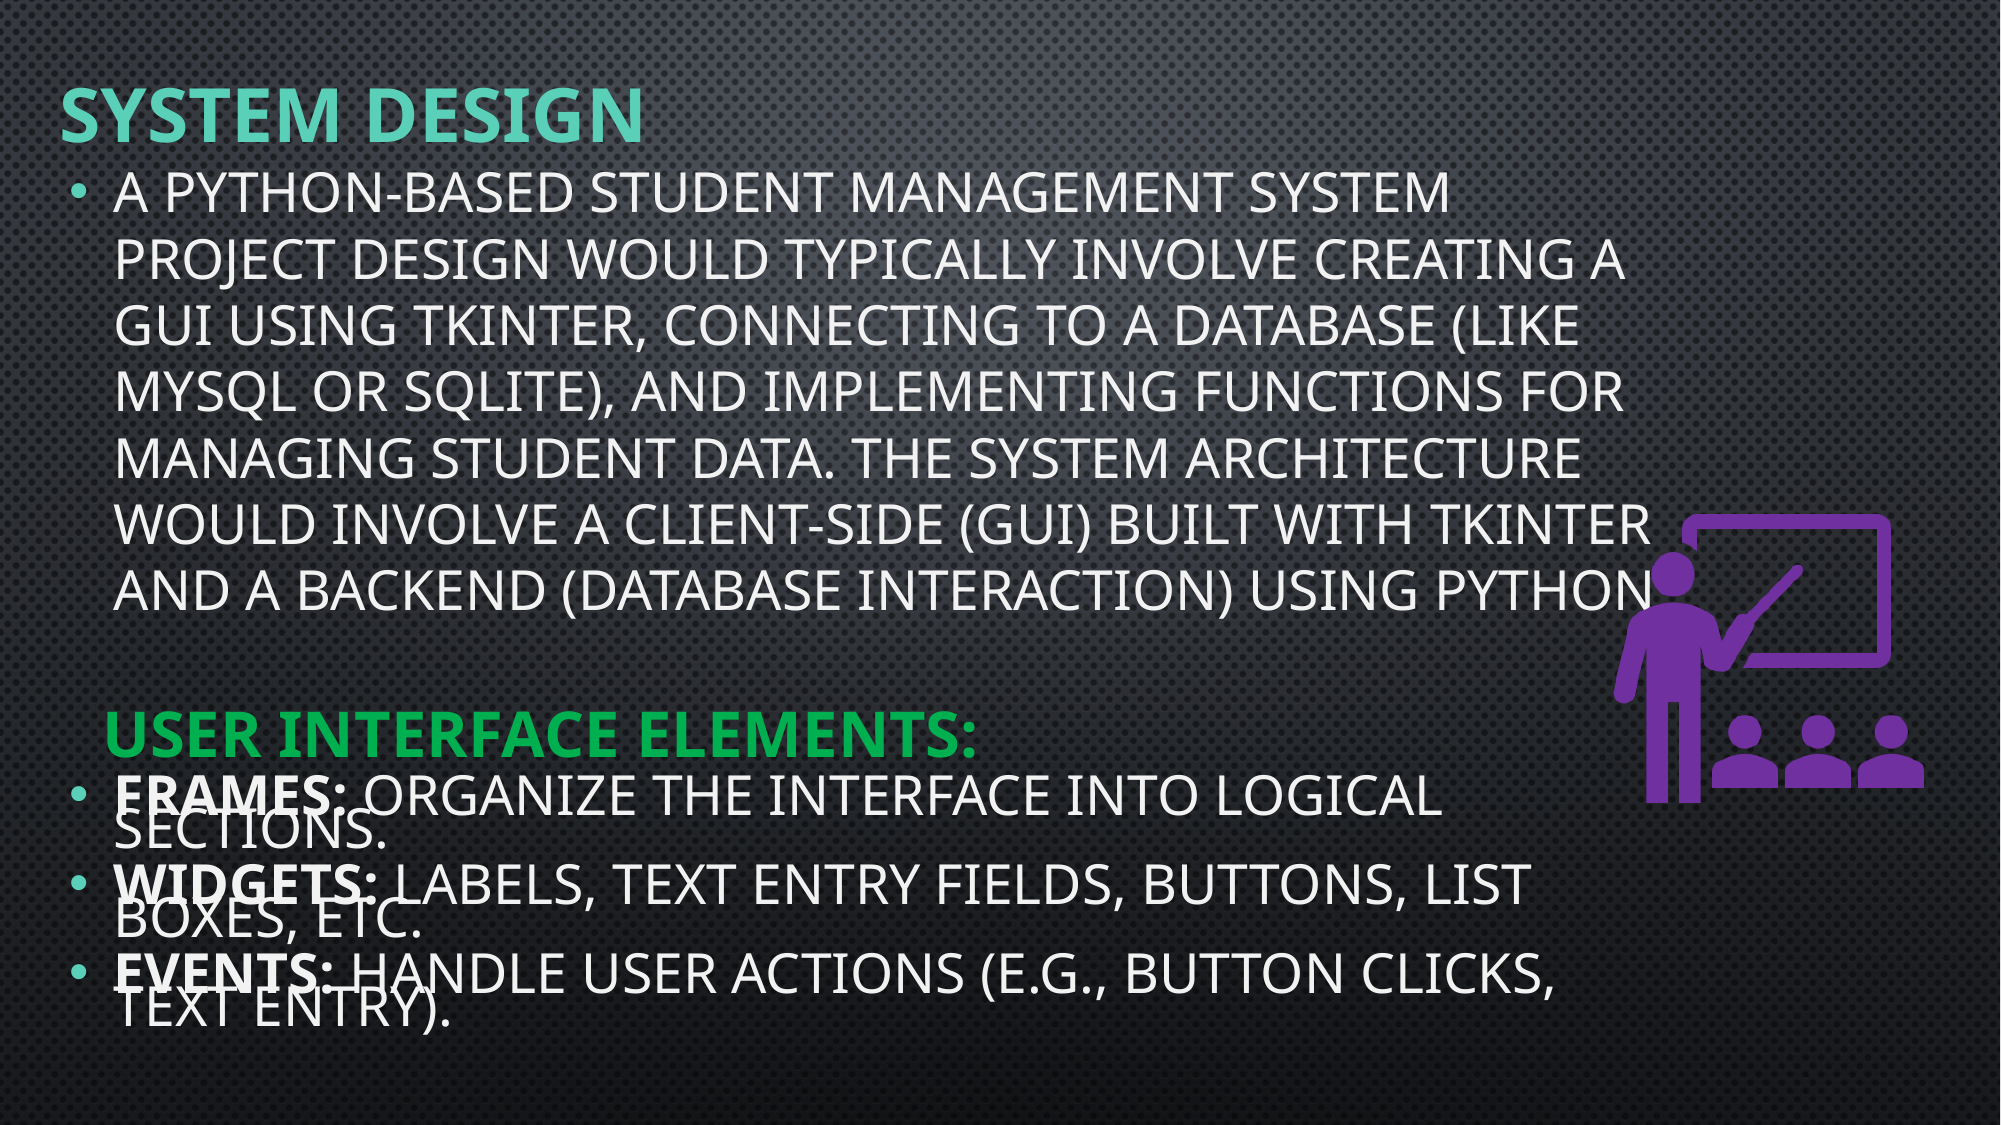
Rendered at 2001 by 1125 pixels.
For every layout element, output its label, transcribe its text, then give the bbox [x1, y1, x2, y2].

title System design [44, 30, 1813, 195]
list A Python-based student management system project design would typically involve creating a GUI using Tkinter, connecting to a database (like MySQL or SQLite), and implementing functions for managing student data. The system architecture would involve a client-side (GUI) built with Tkinter and a backend (database interaction) using Python User Interface Elements: Frames: Organize the interface into logical sections. Widgets: Labels, text entry fields, buttons, list boxes, etc. Events: Handle user actions (e.g., button clicks, text entry). [54, 149, 1678, 1077]
picture [1593, 476, 1946, 836]
